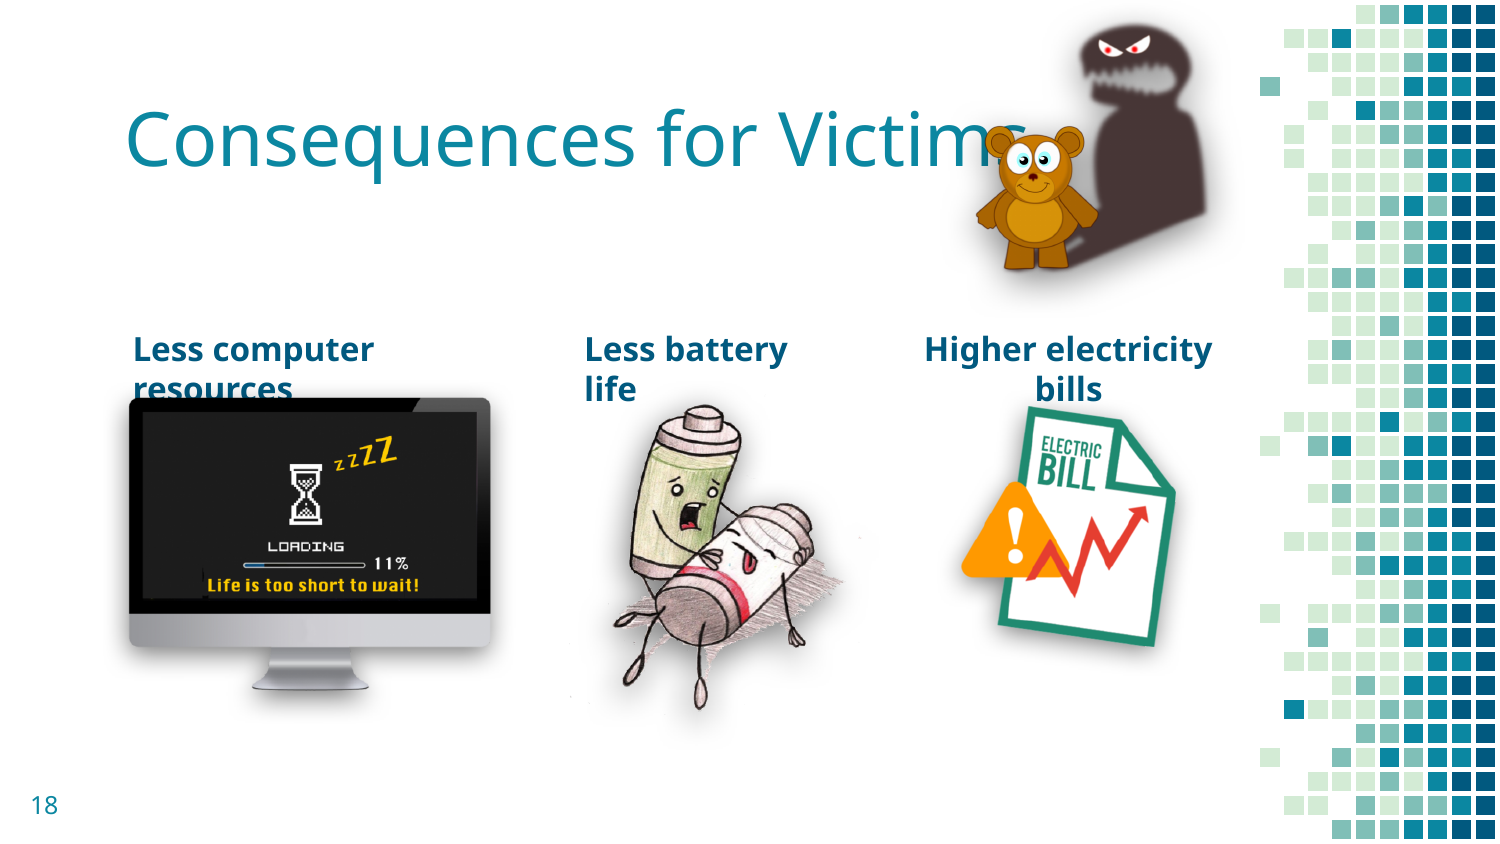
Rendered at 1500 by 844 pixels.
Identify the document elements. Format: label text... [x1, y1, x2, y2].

list Less battery life [569, 312, 851, 383]
list Higher electricity bills [889, 312, 1248, 406]
picture [569, 393, 867, 723]
list Less computer resources [117, 312, 525, 386]
slide_number ‹#› [15, 774, 105, 839]
picture [74, 393, 531, 693]
picture [960, 406, 1177, 647]
title Consequences for Victims [109, 55, 947, 197]
picture [975, 19, 1211, 276]
